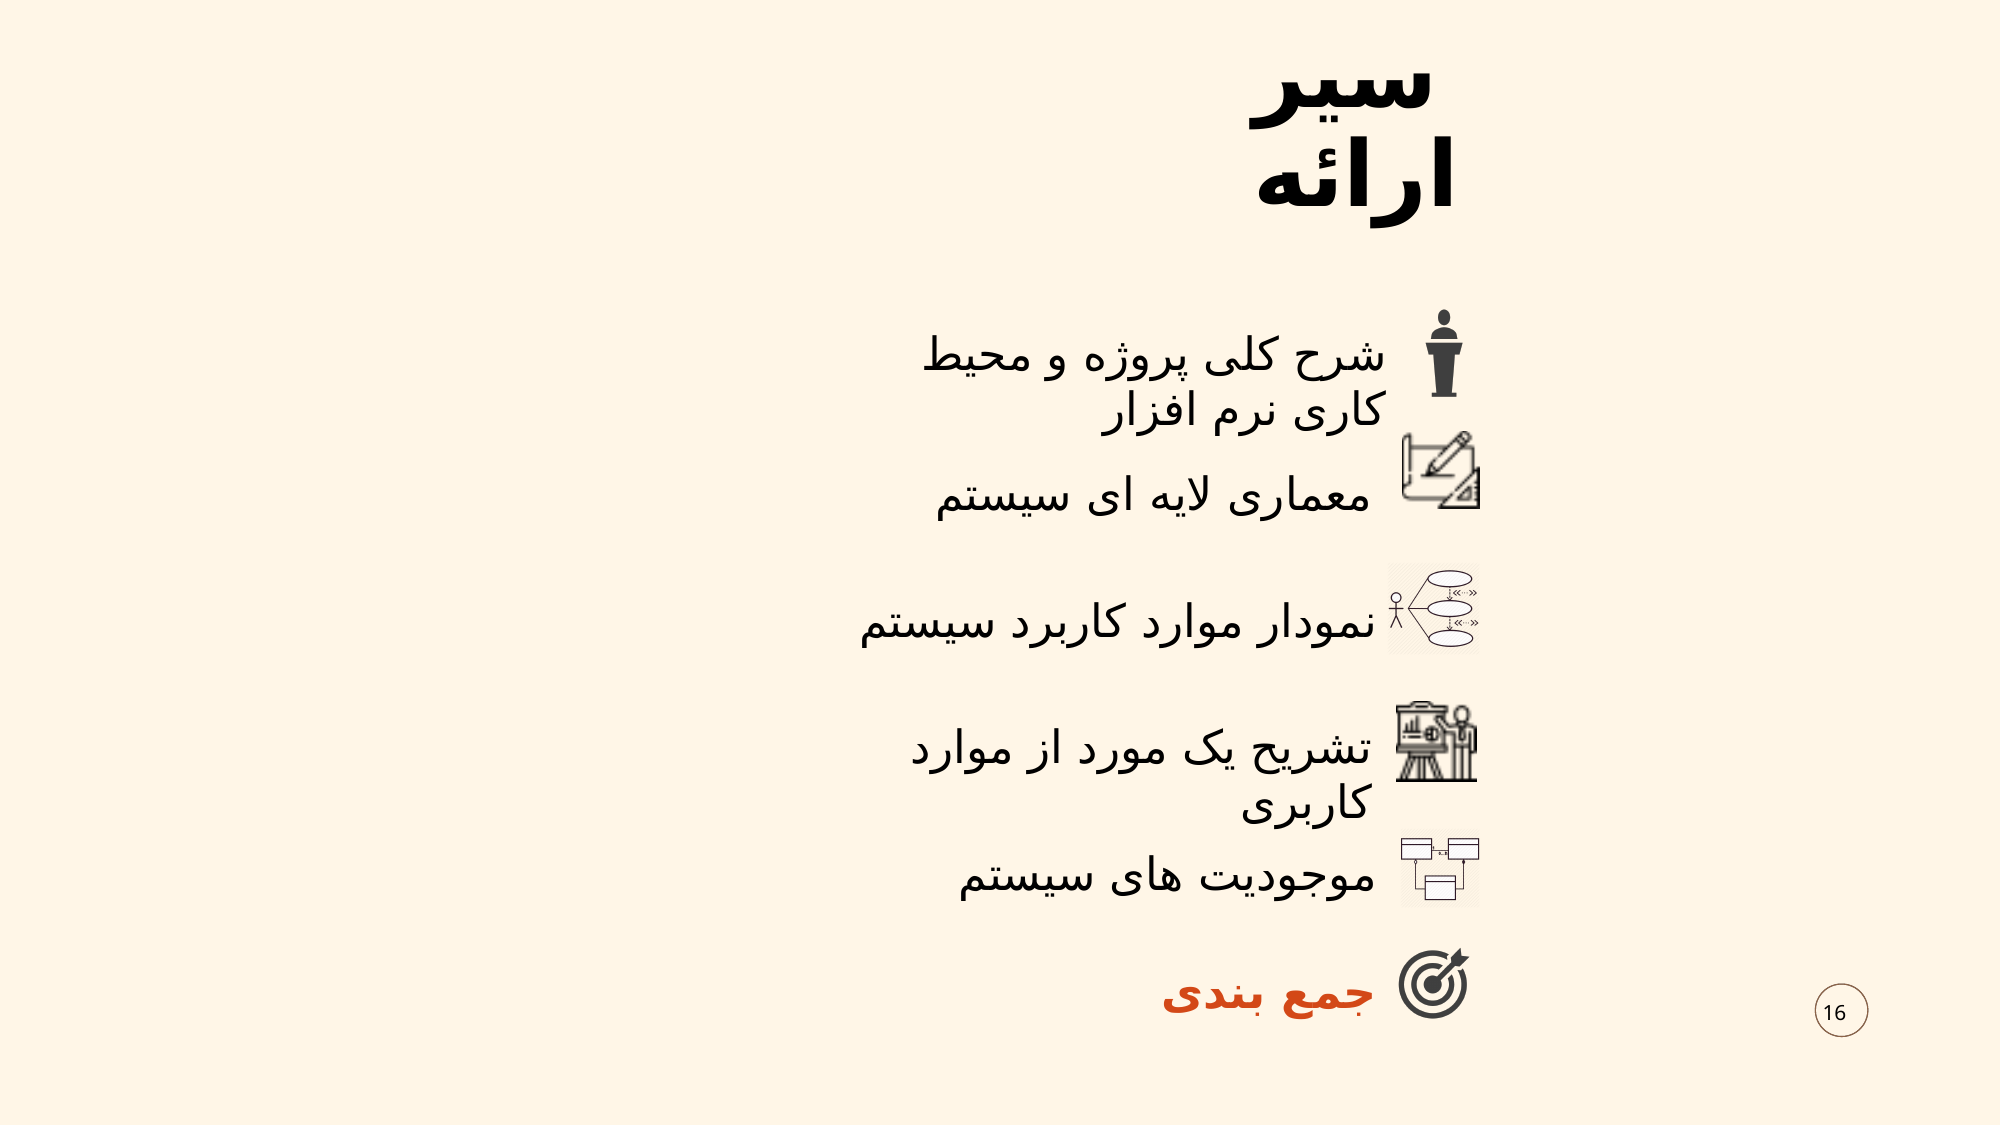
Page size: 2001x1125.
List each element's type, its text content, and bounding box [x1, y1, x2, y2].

text_box موجودیت های سیستم [818, 837, 1392, 907]
text_box معماری لایه ای سیستم [813, 457, 1387, 528]
picture [1400, 828, 1480, 908]
text_box تشریح یک مورد از موارد کاربری [813, 710, 1387, 836]
slide_number 16 [1804, 983, 1865, 1044]
picture [1402, 431, 1480, 509]
picture [1396, 701, 1477, 782]
text_box جمع بندی [818, 955, 1391, 1025]
picture [1386, 562, 1480, 655]
text_box شرح کلی پروژه و محیط کاری نرم افزار [828, 317, 1402, 443]
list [1407, 306, 1481, 400]
text_box نمودار موارد کاربرد سیستم [742, 584, 1386, 654]
title سیر ارائه [1238, 94, 1577, 234]
picture [1391, 940, 1477, 1026]
